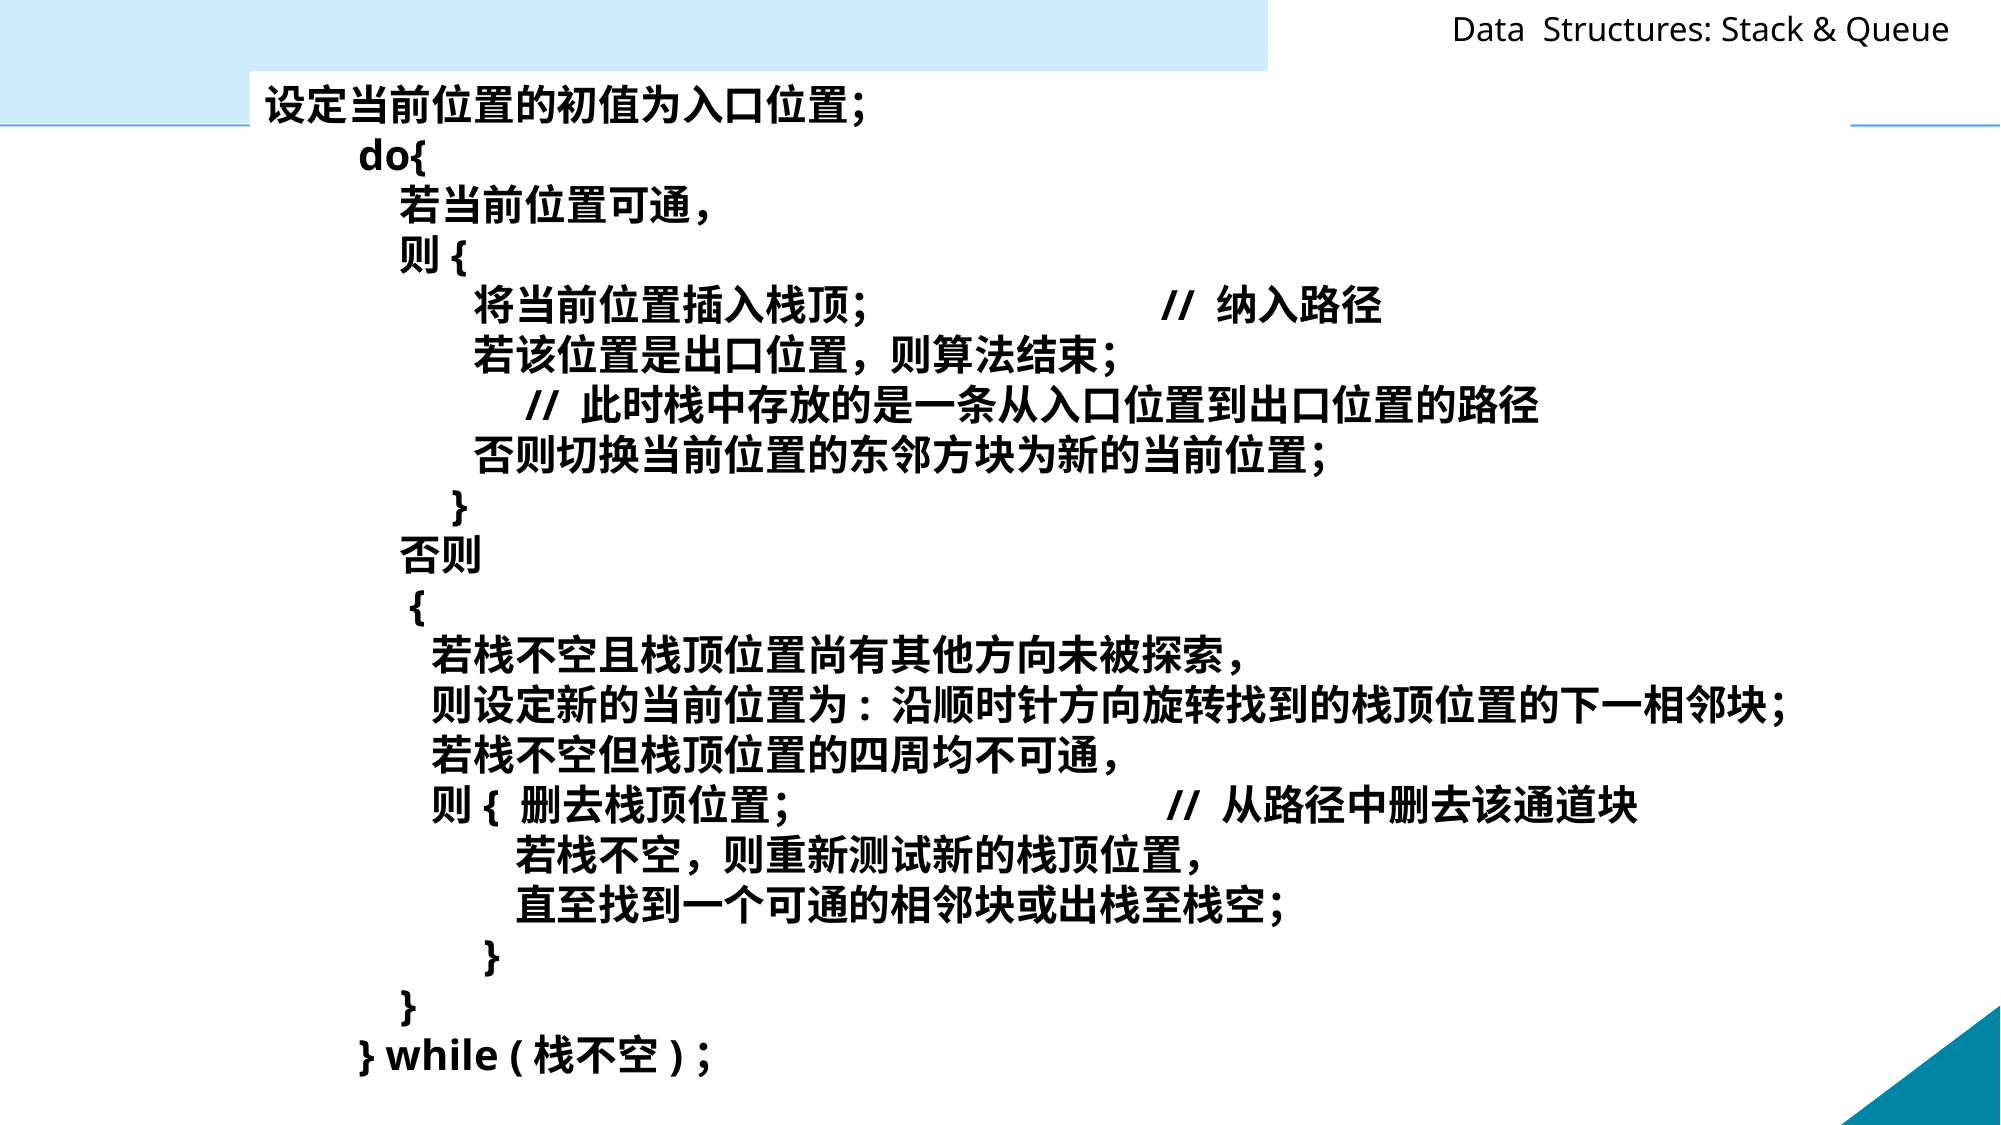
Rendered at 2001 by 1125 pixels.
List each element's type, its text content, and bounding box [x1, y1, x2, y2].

text_box 设定当前位置的初值为入口位置； do{ 若当前位置可通， 则{ 将当前位置插入栈顶； // 纳入路径 若该位置是出口位置，则算法结束； // 此时栈中存放的是一条从入口位置到出口位置的路径 否则切换当前位置的东邻方块为新的当前位置； } 否则 { 若栈不空且栈顶位置尚有其他方向未被探索， 则设定新的当前位置为: 沿顺时针方向旋转找到的栈顶位置的下一相邻块； 若栈不空但栈顶位置的四周均不可通， 则{ 删去栈顶位置； // 从路径中删去该通道块 若栈不空，则重新测试新的栈顶位置， 直至找到一个可通的相邻块或出栈至栈空； } } } while (栈不空)； [249, 71, 1851, 1087]
